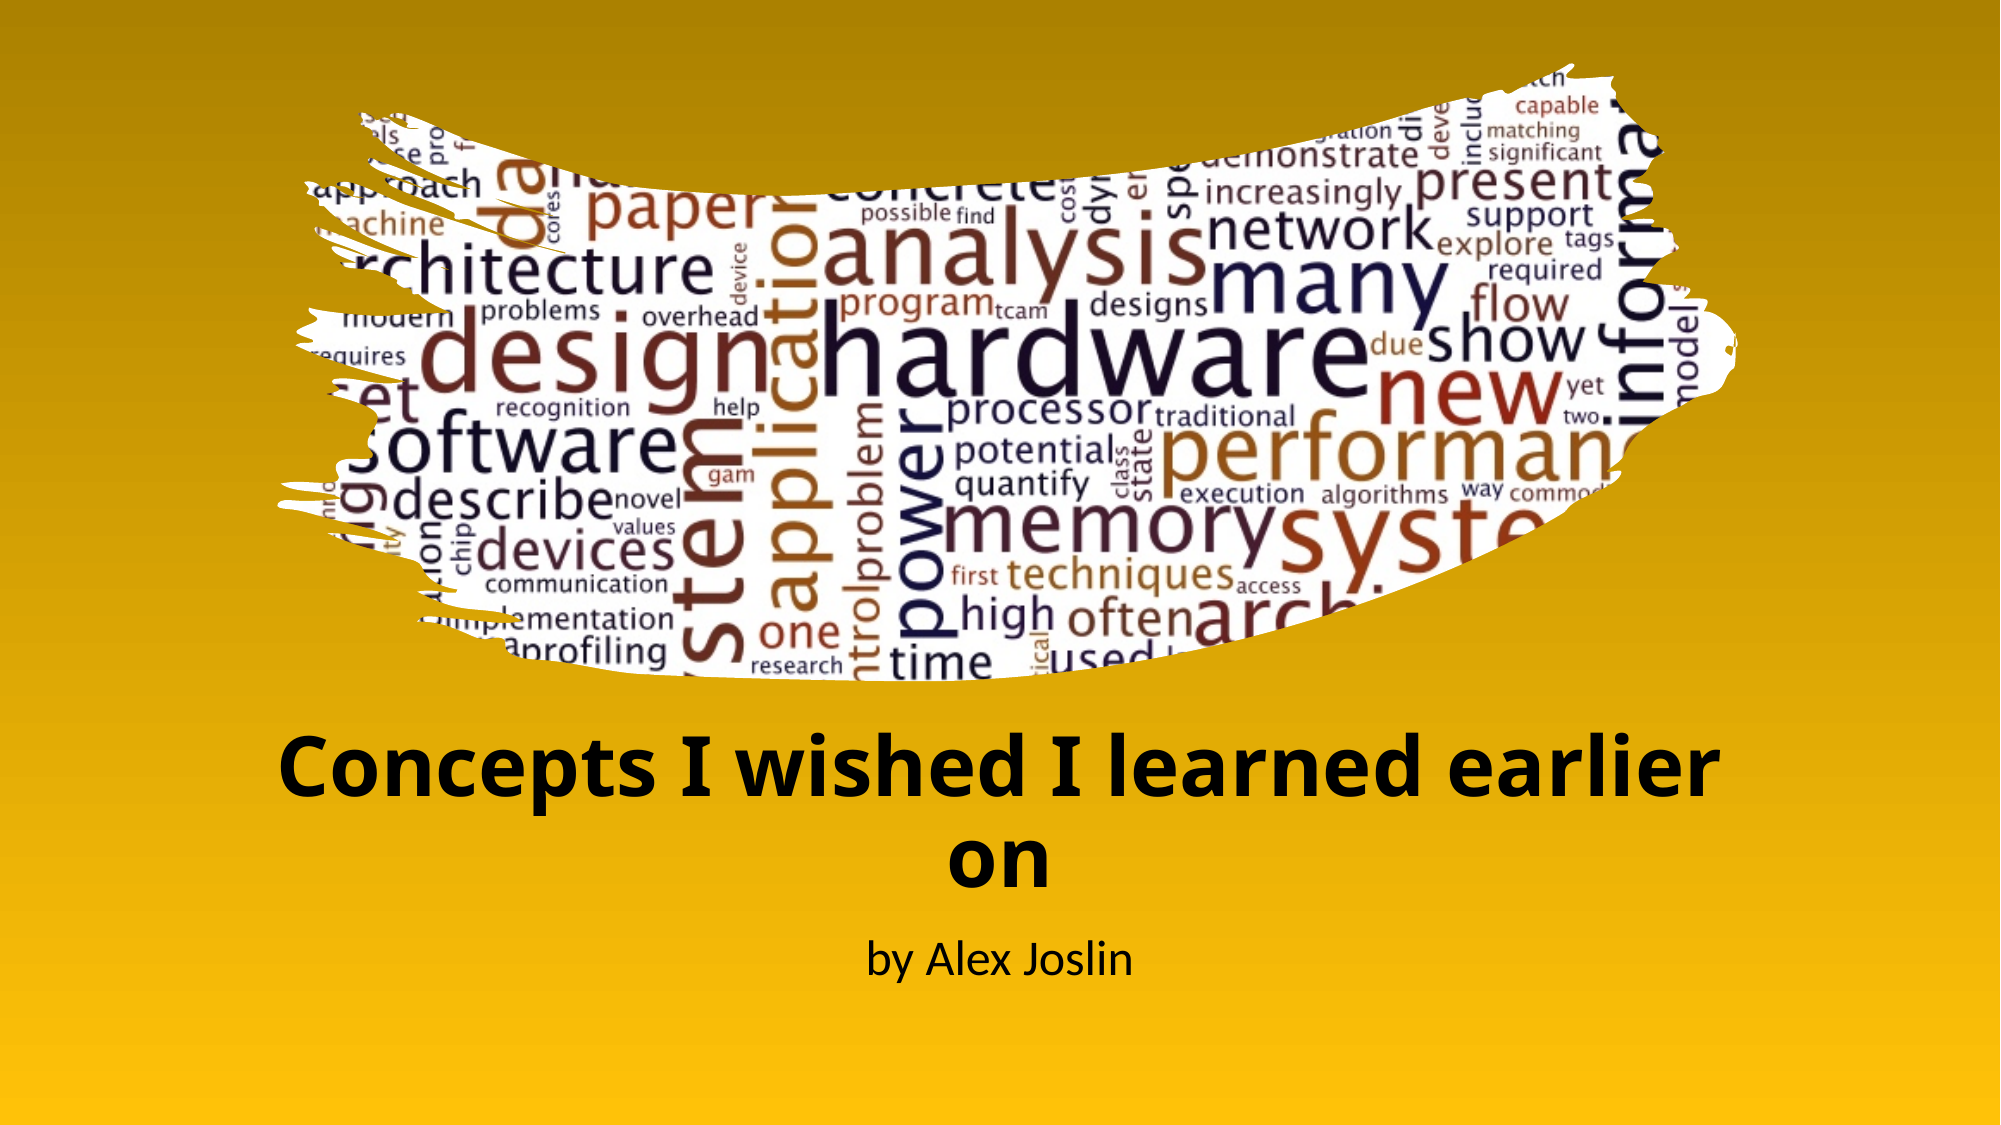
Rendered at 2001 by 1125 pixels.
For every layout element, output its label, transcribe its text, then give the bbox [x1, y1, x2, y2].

picture [277, 63, 1738, 682]
text_box [0, 0, 2000, 1125]
title Concepts I wished I learned earlier on [249, 716, 1750, 913]
subtitle by Alex Joslin [249, 924, 1750, 1031]
